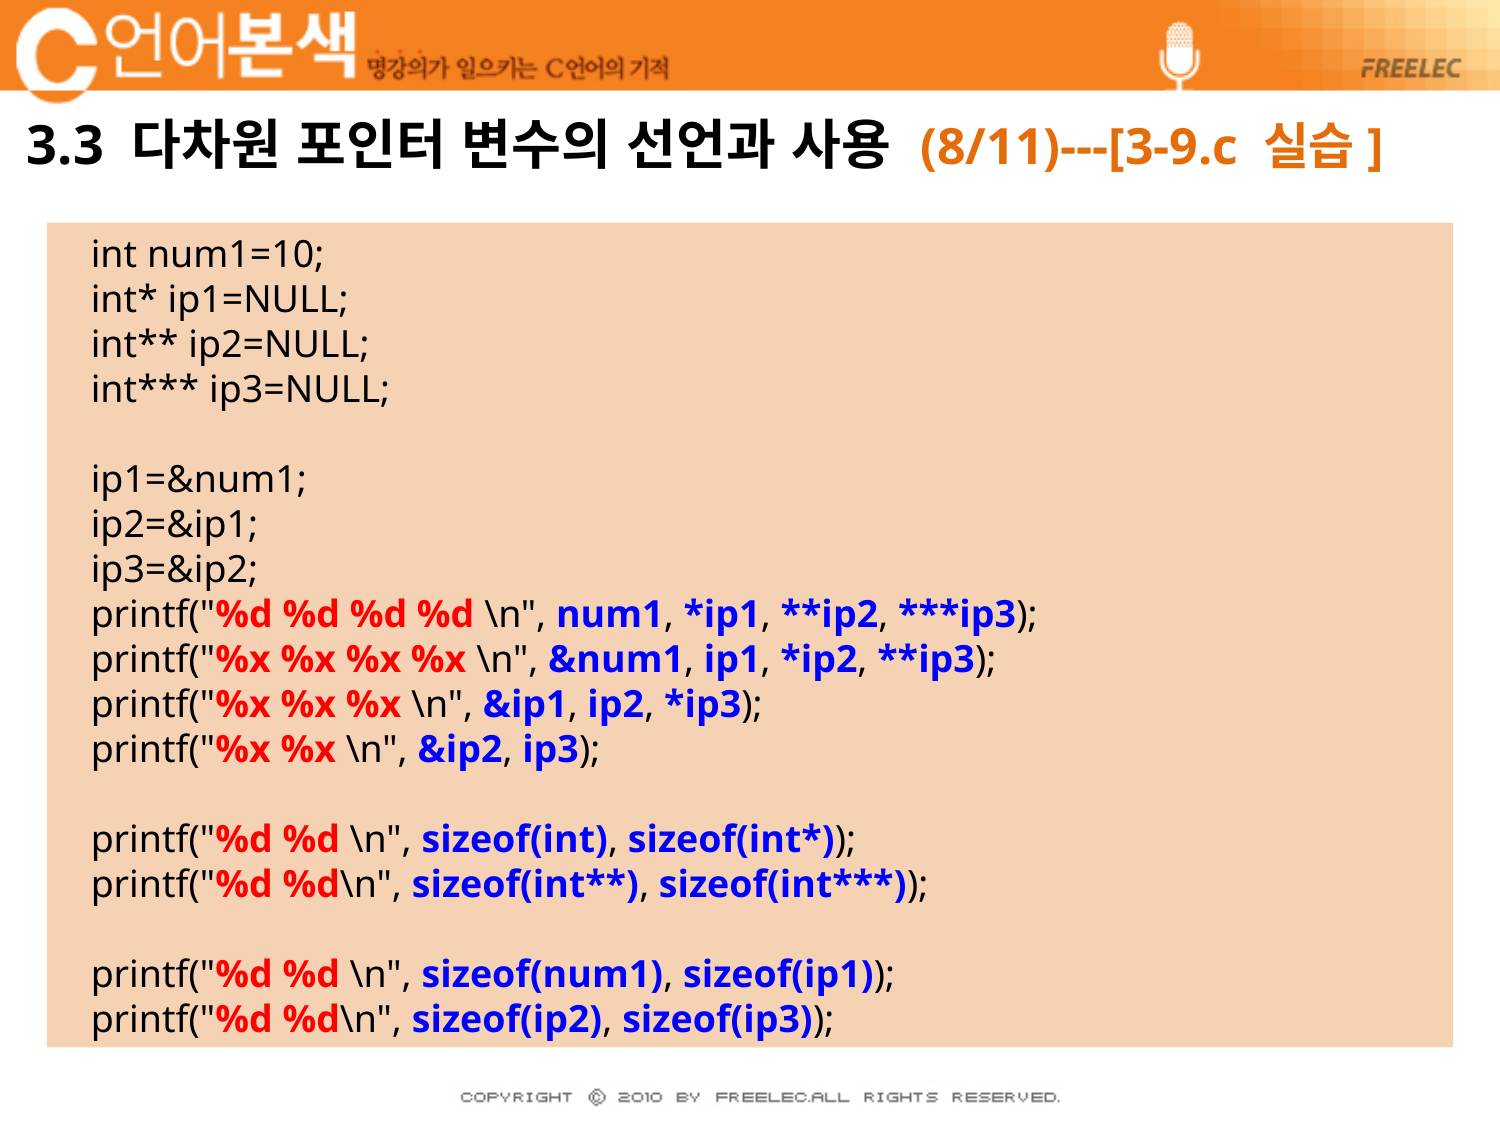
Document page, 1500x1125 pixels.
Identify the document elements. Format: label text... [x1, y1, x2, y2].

text_box int num1=10; int* ip1=NULL; int** ip2=NULL; int*** ip3=NULL; ip1=&num1; ip2=&ip1; ip3=&ip2; printf("%d %d %d %d \n", num1, *ip1, **ip2, ***ip3); printf("%x %x %x %x \n", &num1, ip1, *ip2, **ip3); printf("%x %x %x \n", &ip1, ip2, *ip3); printf("%x %x \n", &ip2, ip3); printf("%d %d \n", sizeof(int), sizeof(int*)); printf("%d %d\n", sizeof(int**), sizeof(int***)); printf("%d %d \n", sizeof(num1), sizeof(ip1)); printf("%d %d\n", sizeof(ip2), sizeof(ip3)); [46, 222, 1454, 1048]
title 3.3 다차원 포인터 변수의 선언과 사용 (8/11)---[3-9.c 실습] [11, 107, 1500, 178]
picture [0, 0, 1500, 1125]
list [4, 189, 1496, 1043]
